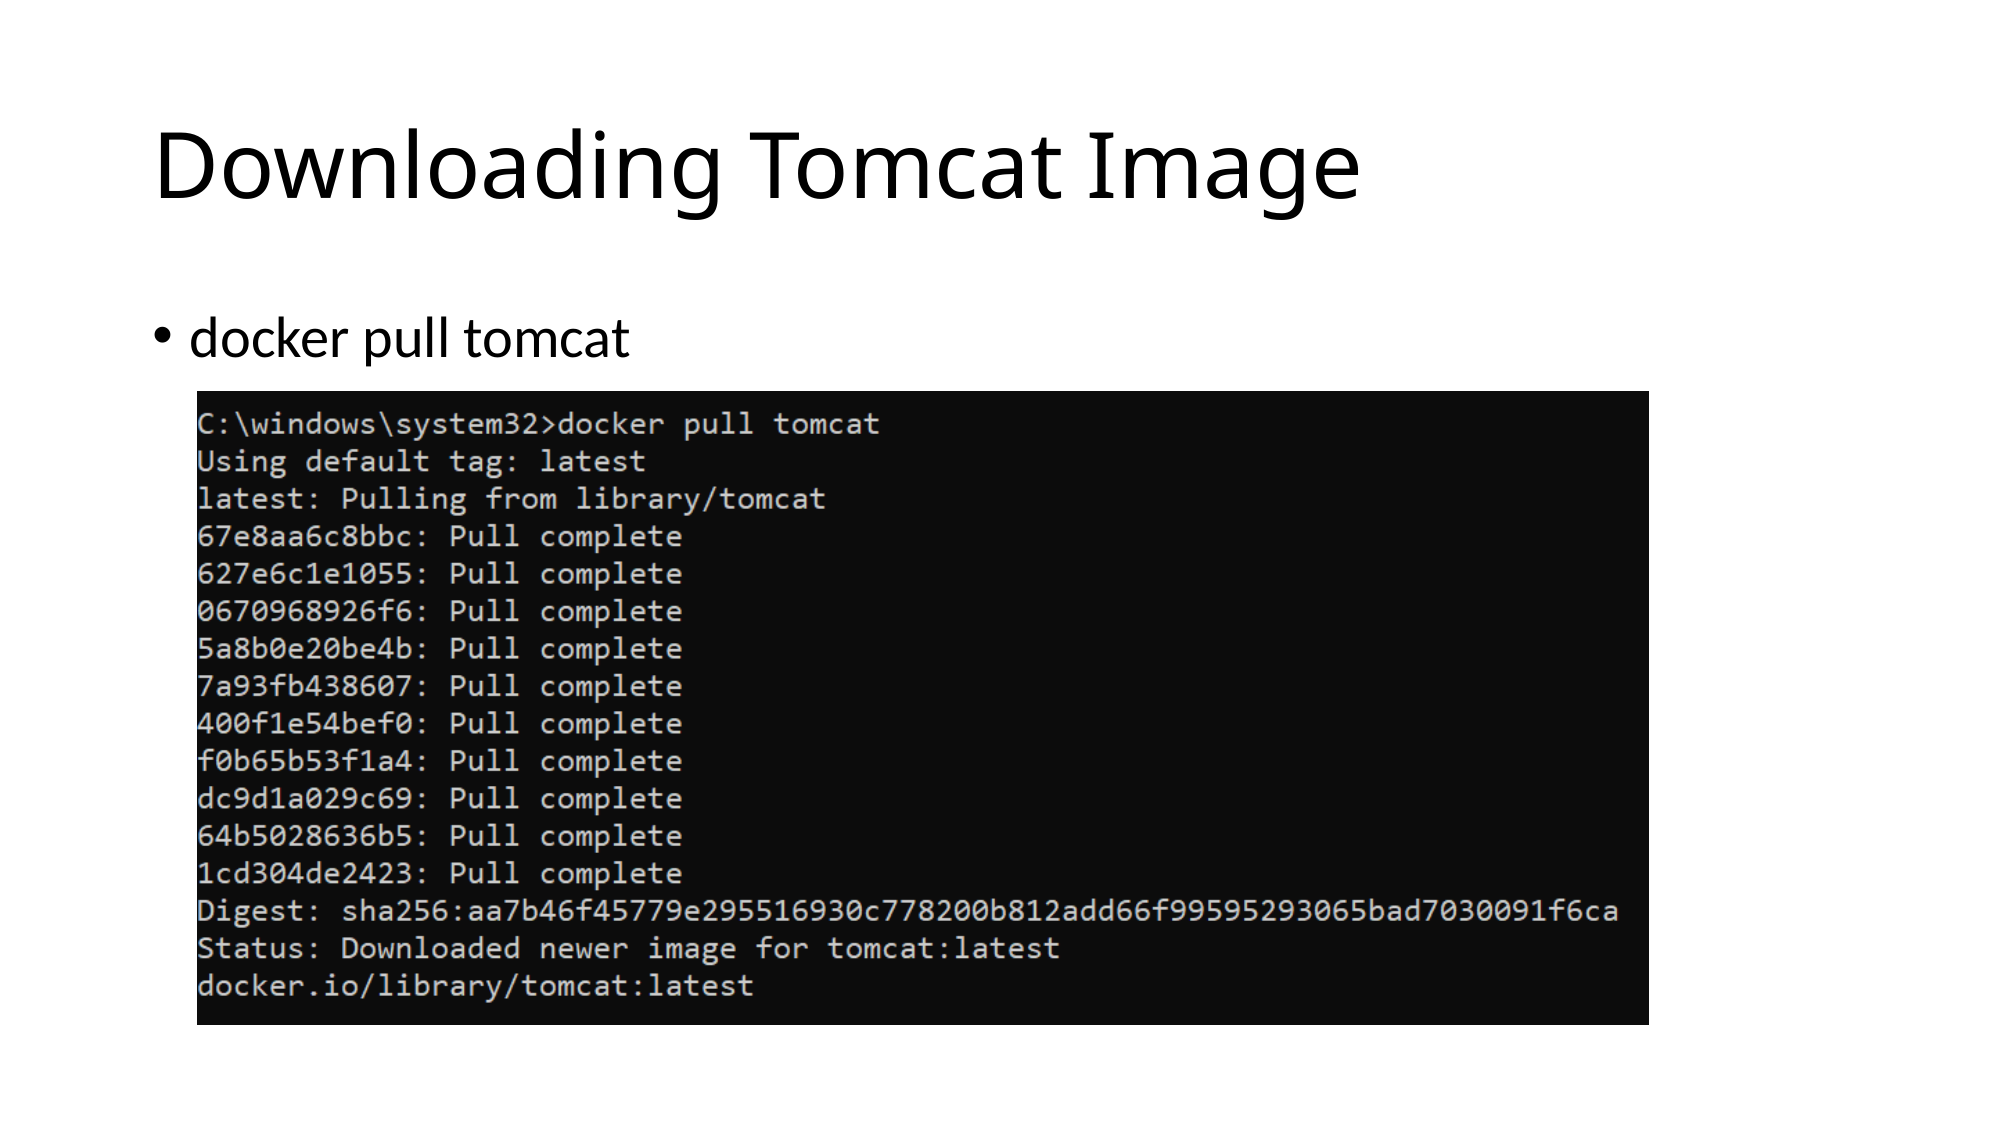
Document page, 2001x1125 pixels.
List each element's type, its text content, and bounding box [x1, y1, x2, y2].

title Downloading Tomcat Image [137, 59, 1863, 278]
list docker pull tomcat [137, 299, 1863, 1014]
picture [197, 391, 1649, 1025]
